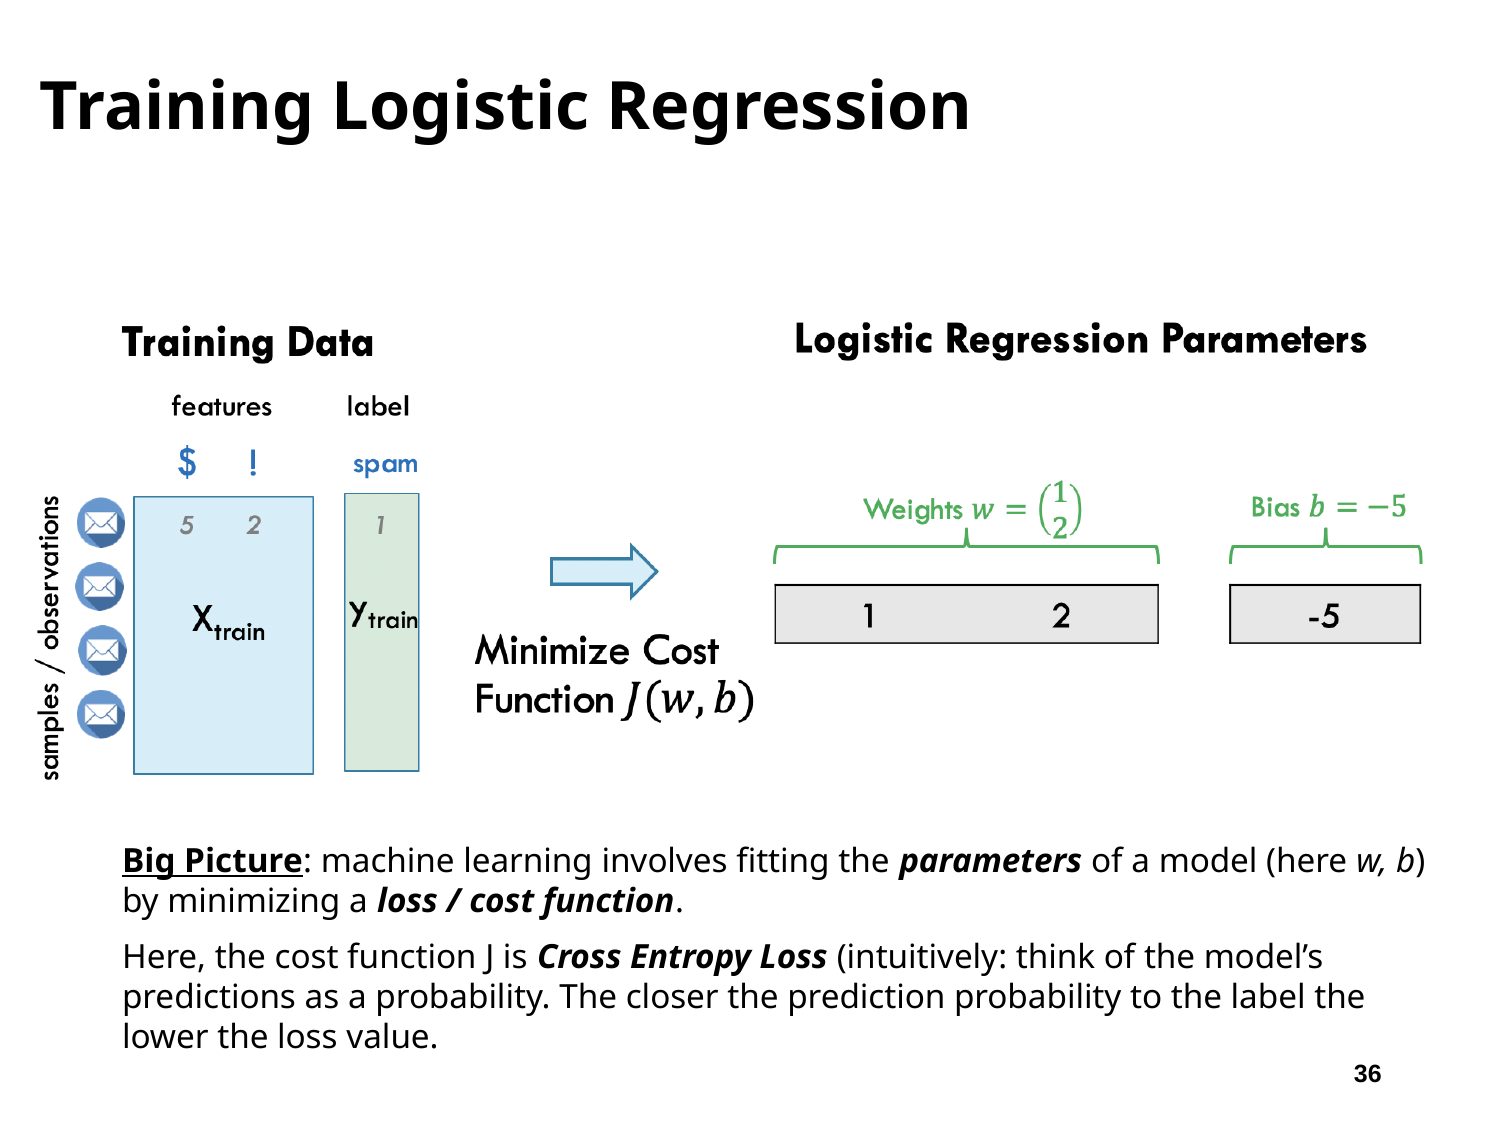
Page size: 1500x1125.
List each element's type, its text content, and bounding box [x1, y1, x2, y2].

title Training Logistic Regression [24, 18, 1451, 188]
slide_number 36 [1059, 1065, 1397, 1103]
picture [0, 297, 1500, 828]
list Big Picture: machine learning involves fitting the parameters of a model (here w, b) by minimizing a loss / cost function. Here, the cost function J is Cross Entropy Loss (intuitively: think of the model’s predictions as a probability. The closer the prediction probability to the label the lower the loss value. [106, 835, 1451, 1065]
